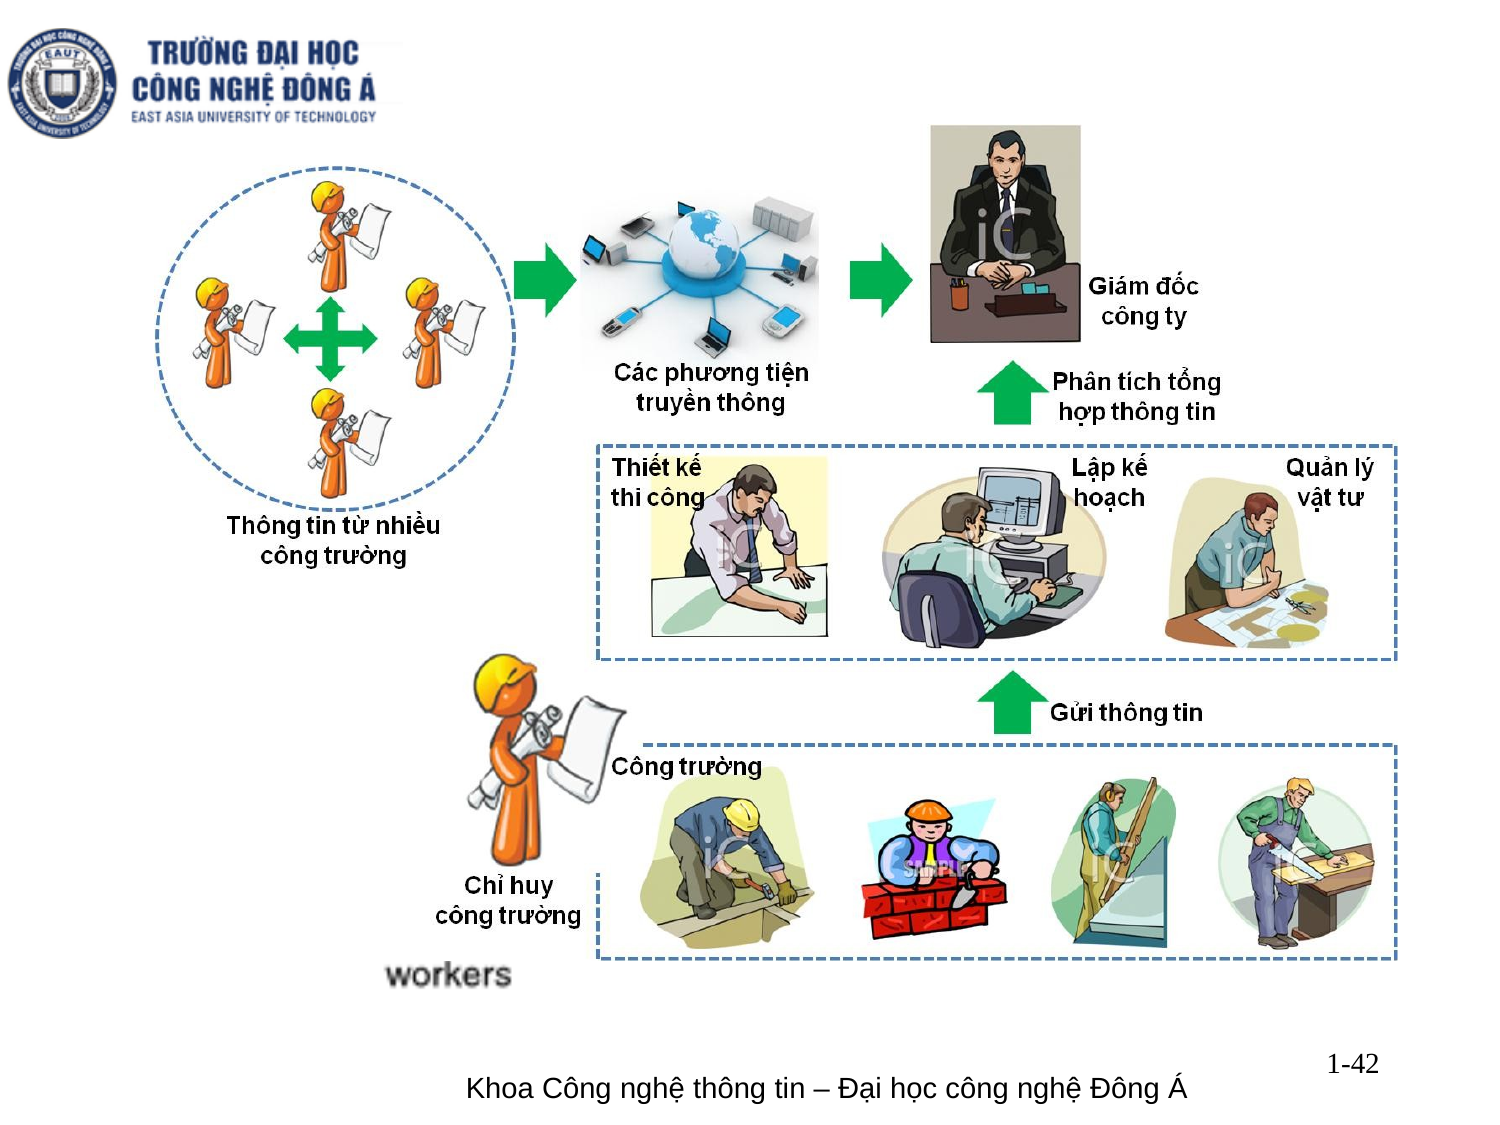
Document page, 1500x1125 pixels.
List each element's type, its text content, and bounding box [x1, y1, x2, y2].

picture [0, 28, 403, 139]
slide_number 1-42 [1324, 1044, 1394, 1125]
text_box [154, 124, 1398, 995]
